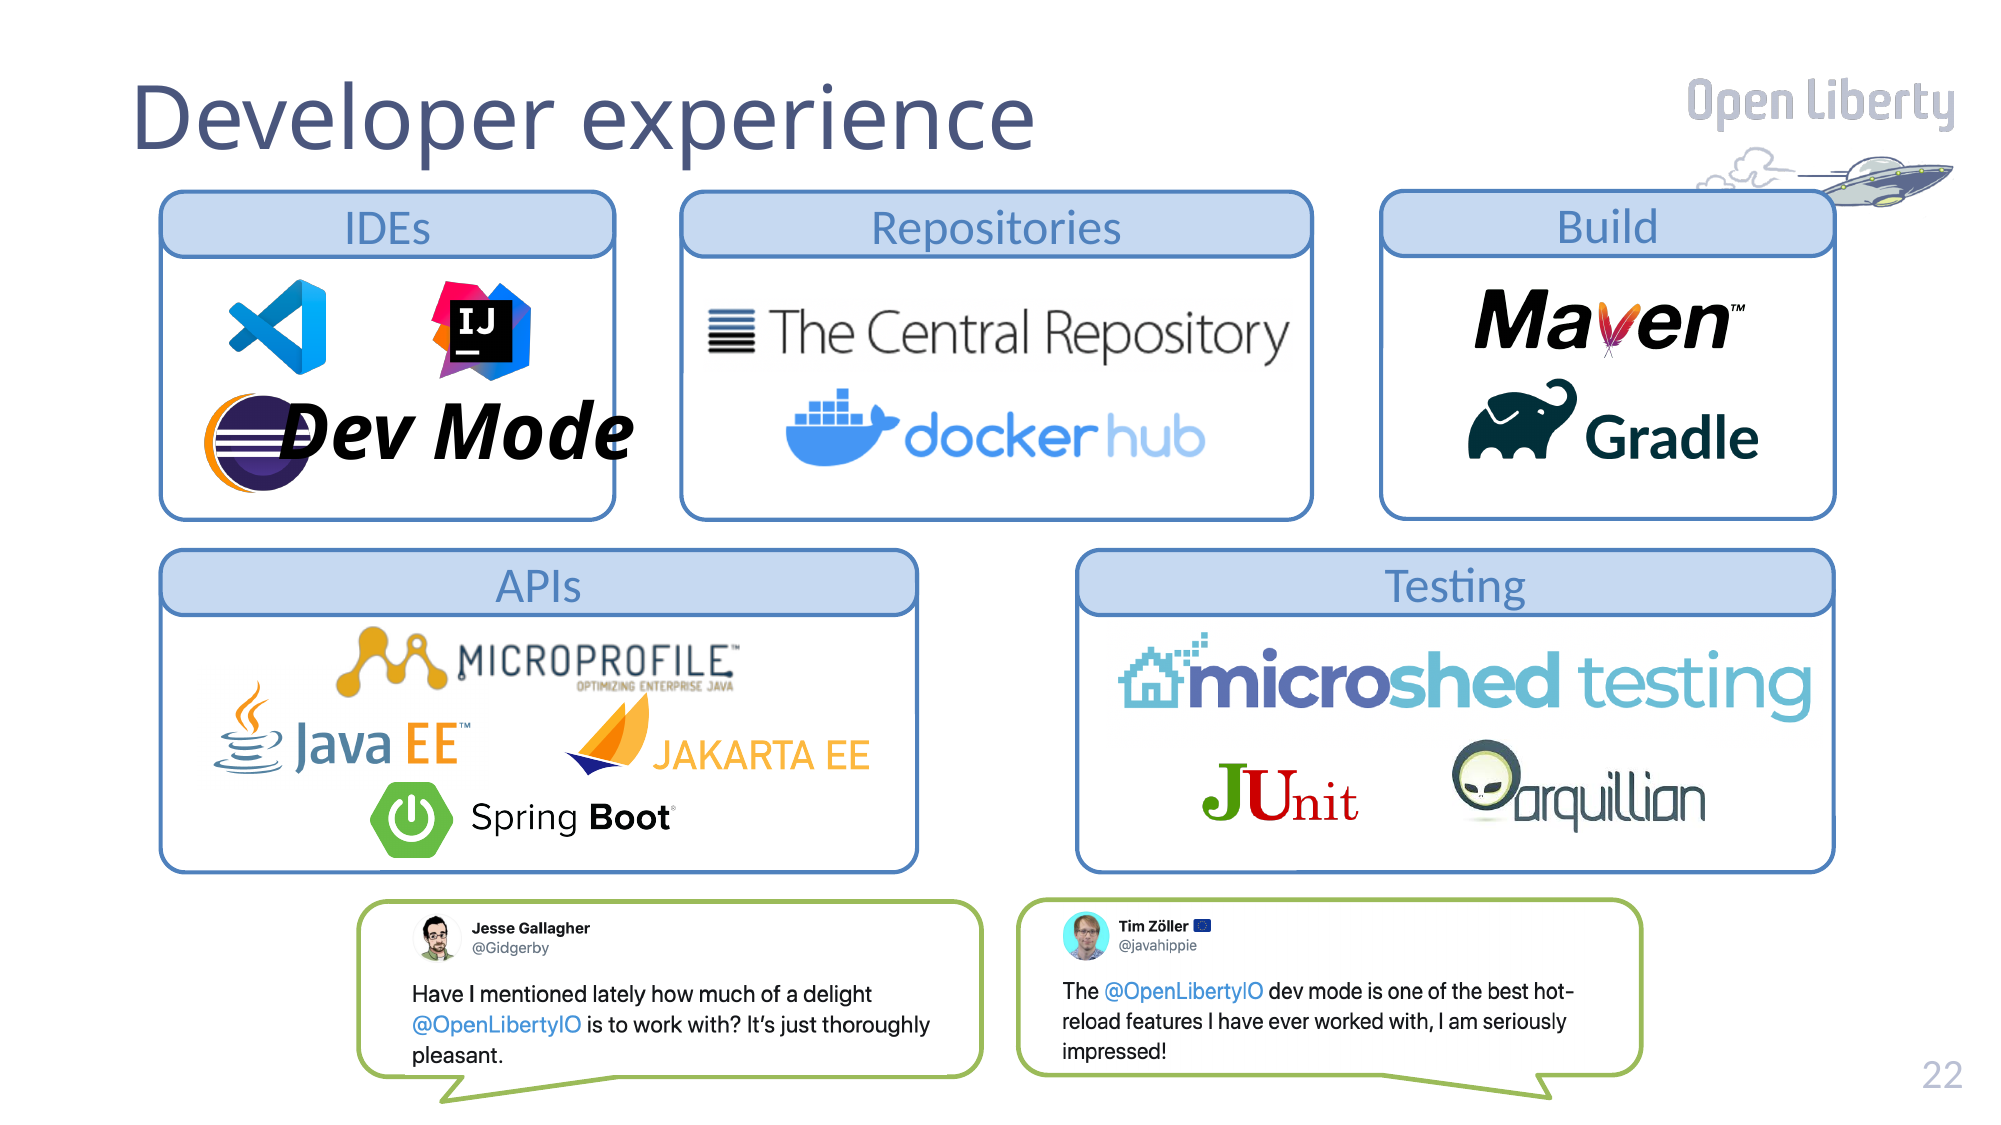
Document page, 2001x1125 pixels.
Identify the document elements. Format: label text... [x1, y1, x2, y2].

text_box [160, 549, 918, 873]
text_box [1076, 549, 1834, 873]
title Developer experience [114, 20, 1840, 208]
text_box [681, 191, 1313, 520]
picture [197, 596, 874, 862]
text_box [358, 901, 982, 1078]
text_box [1018, 899, 1642, 1076]
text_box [1380, 190, 1835, 520]
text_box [160, 191, 615, 520]
picture [1837, 73, 2001, 237]
